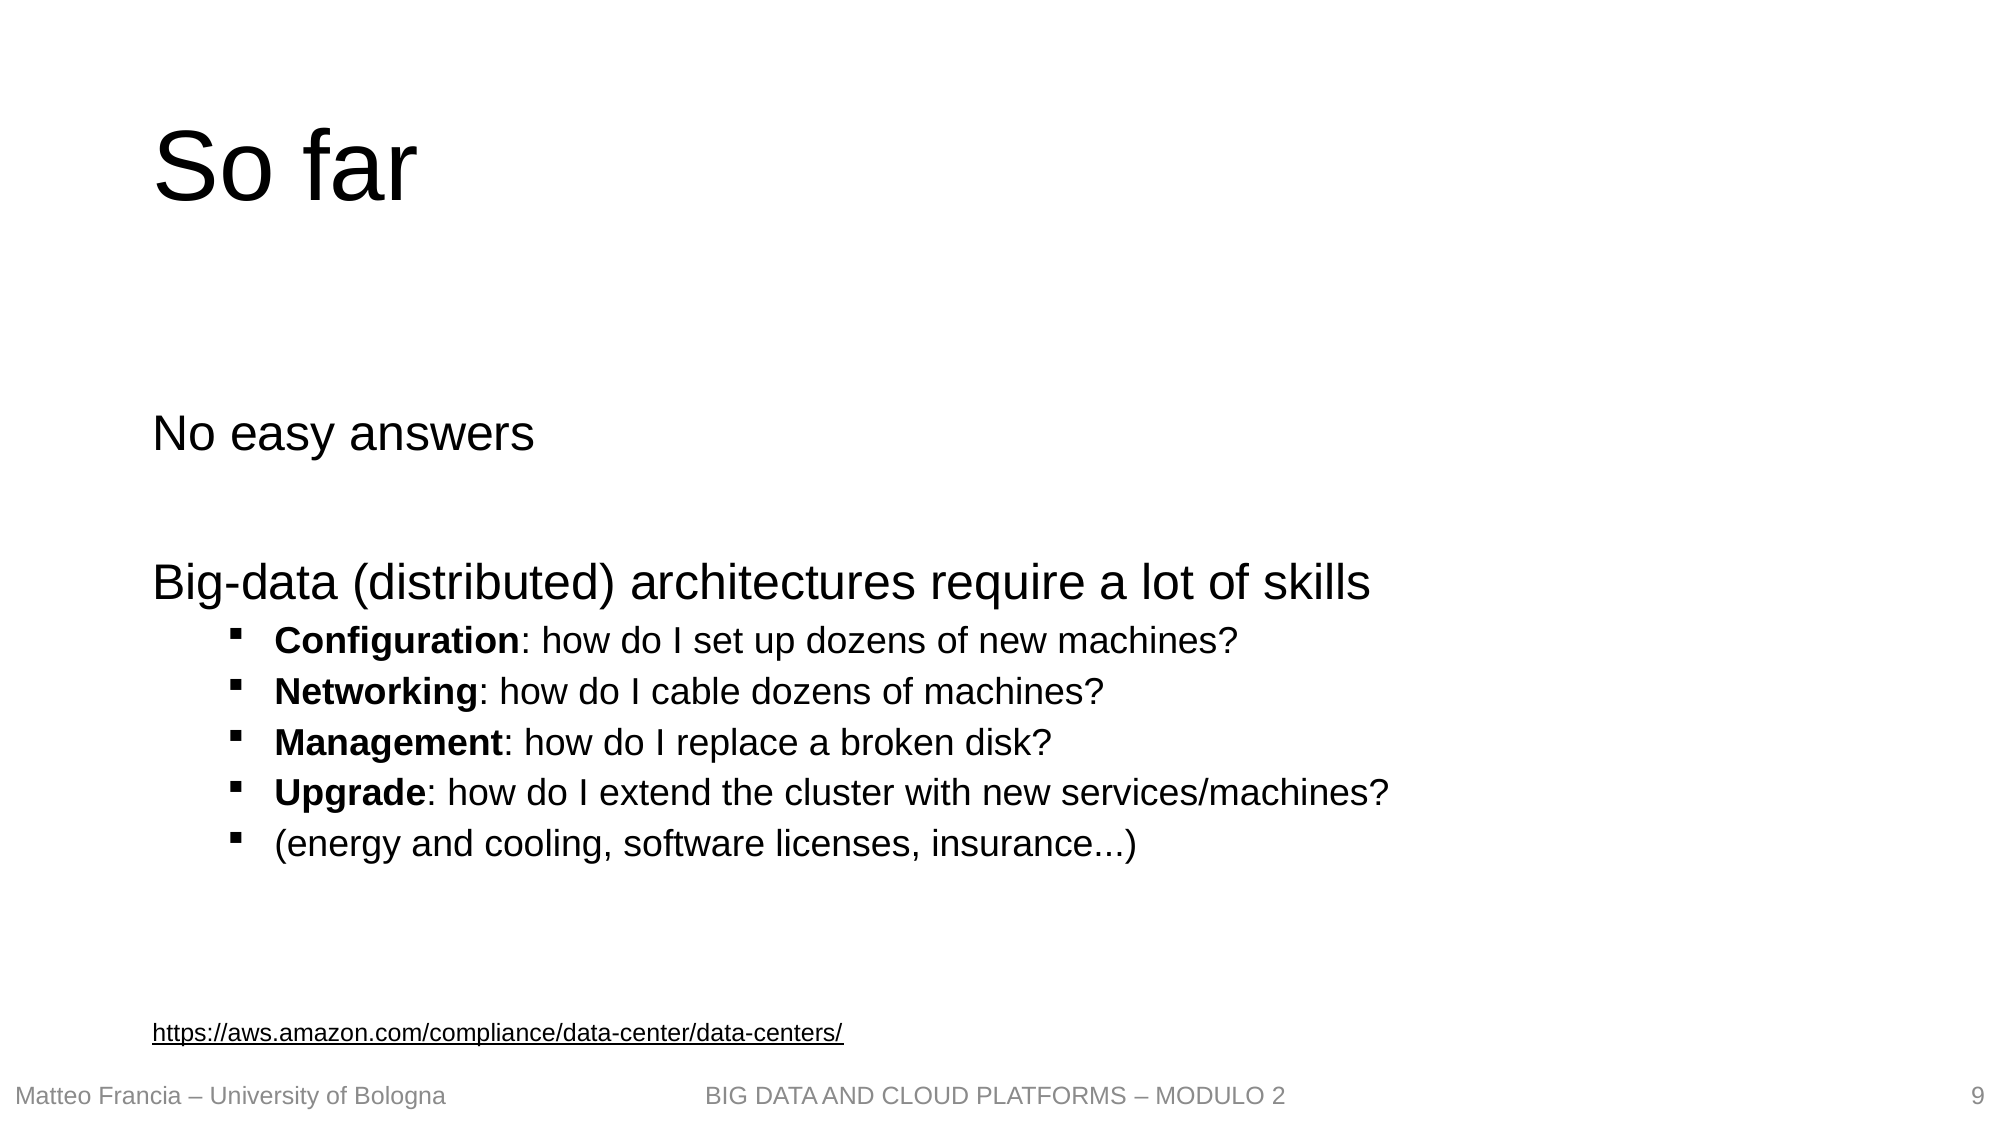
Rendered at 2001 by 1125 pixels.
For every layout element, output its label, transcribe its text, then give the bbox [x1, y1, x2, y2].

title So far [137, 59, 1863, 278]
list No easy answers Big-data (distributed) architectures require a lot of skills Configuration: how do I set up dozens of new machines? Networking: how do I cable dozens of machines? Management: how do I replace a broken disk? Upgrade: how do I extend the cluster with new services/machines? (energy and cooling, software licenses, insurance...) [137, 278, 1863, 993]
footer Matteo Francia – University of Bologna [0, 1065, 466, 1125]
list https://aws.amazon.com/compliance/data-center/data-centers/ [137, 1003, 1863, 1064]
slide_number 9 [1550, 1065, 2000, 1125]
